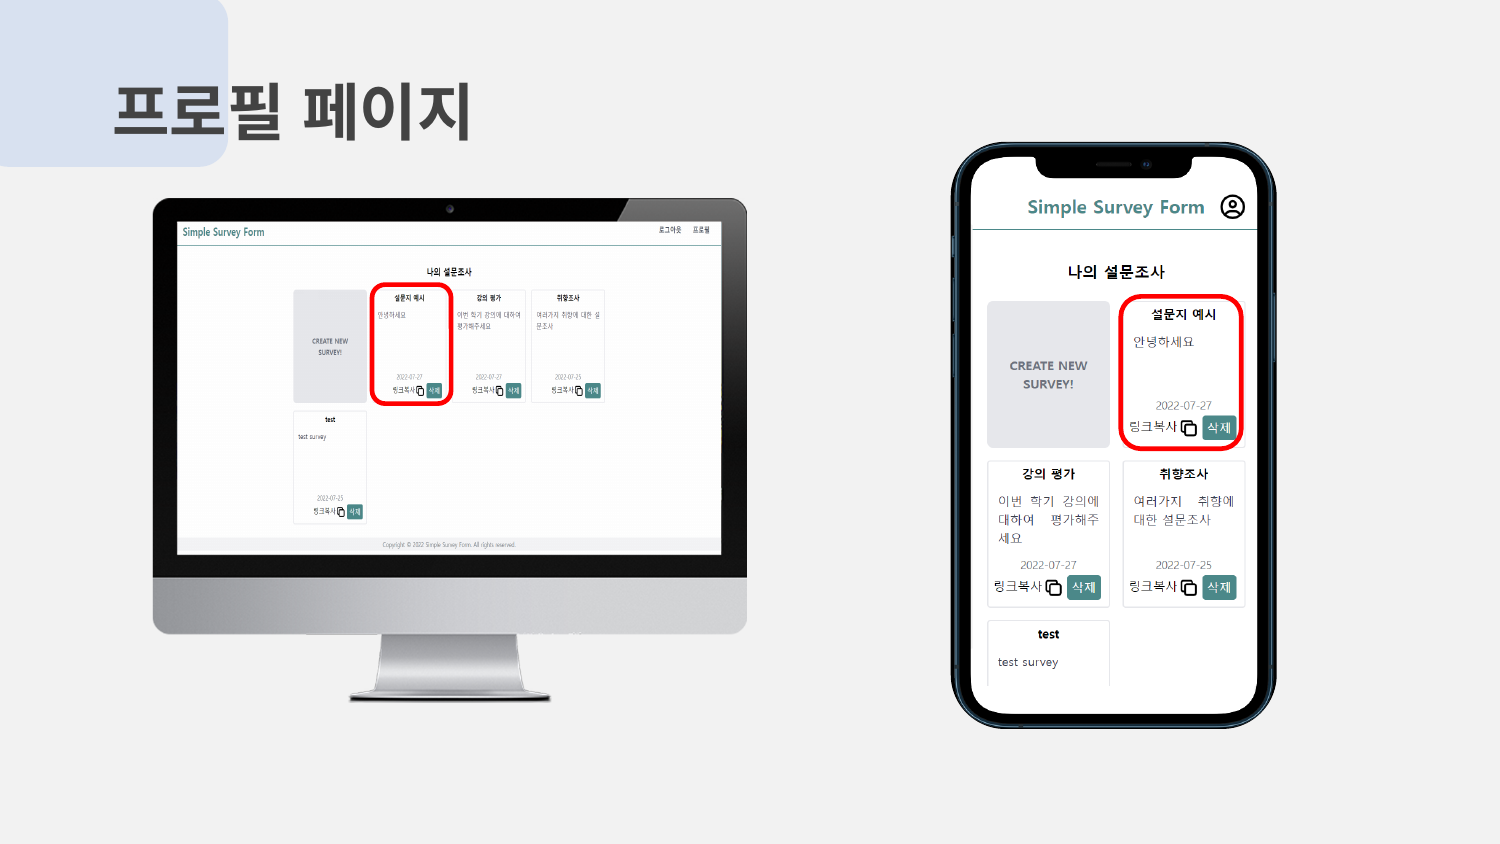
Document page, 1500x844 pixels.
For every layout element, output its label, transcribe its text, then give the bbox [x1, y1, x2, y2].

text_box 프로필 페이지 [97, 58, 616, 266]
picture [950, 141, 1277, 730]
picture [111, 196, 777, 703]
